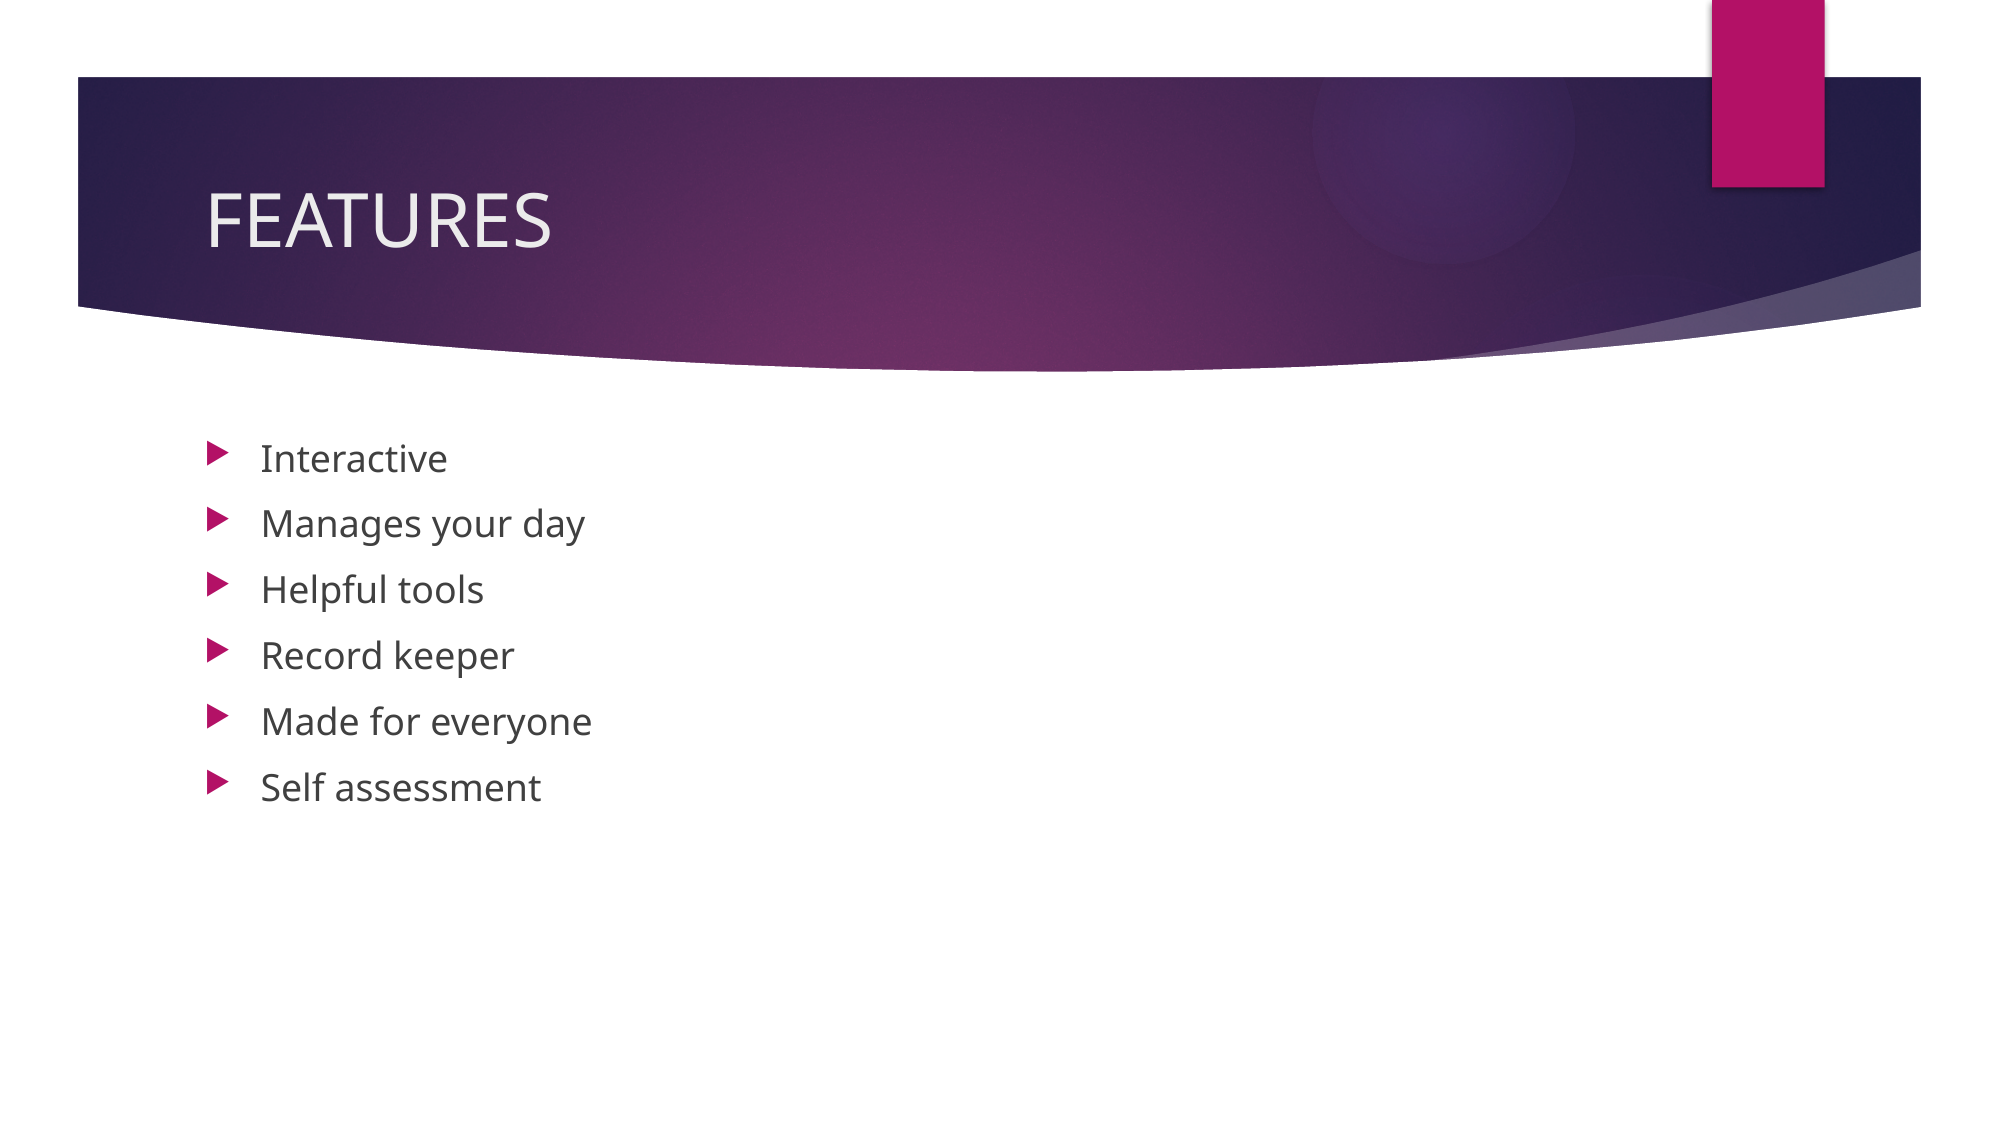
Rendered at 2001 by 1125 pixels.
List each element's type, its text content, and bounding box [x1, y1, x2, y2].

list Interactive Manages your day Helpful tools Record keeper Made for everyone Self assessment [189, 427, 1638, 988]
title FEATURES [189, 159, 1627, 276]
